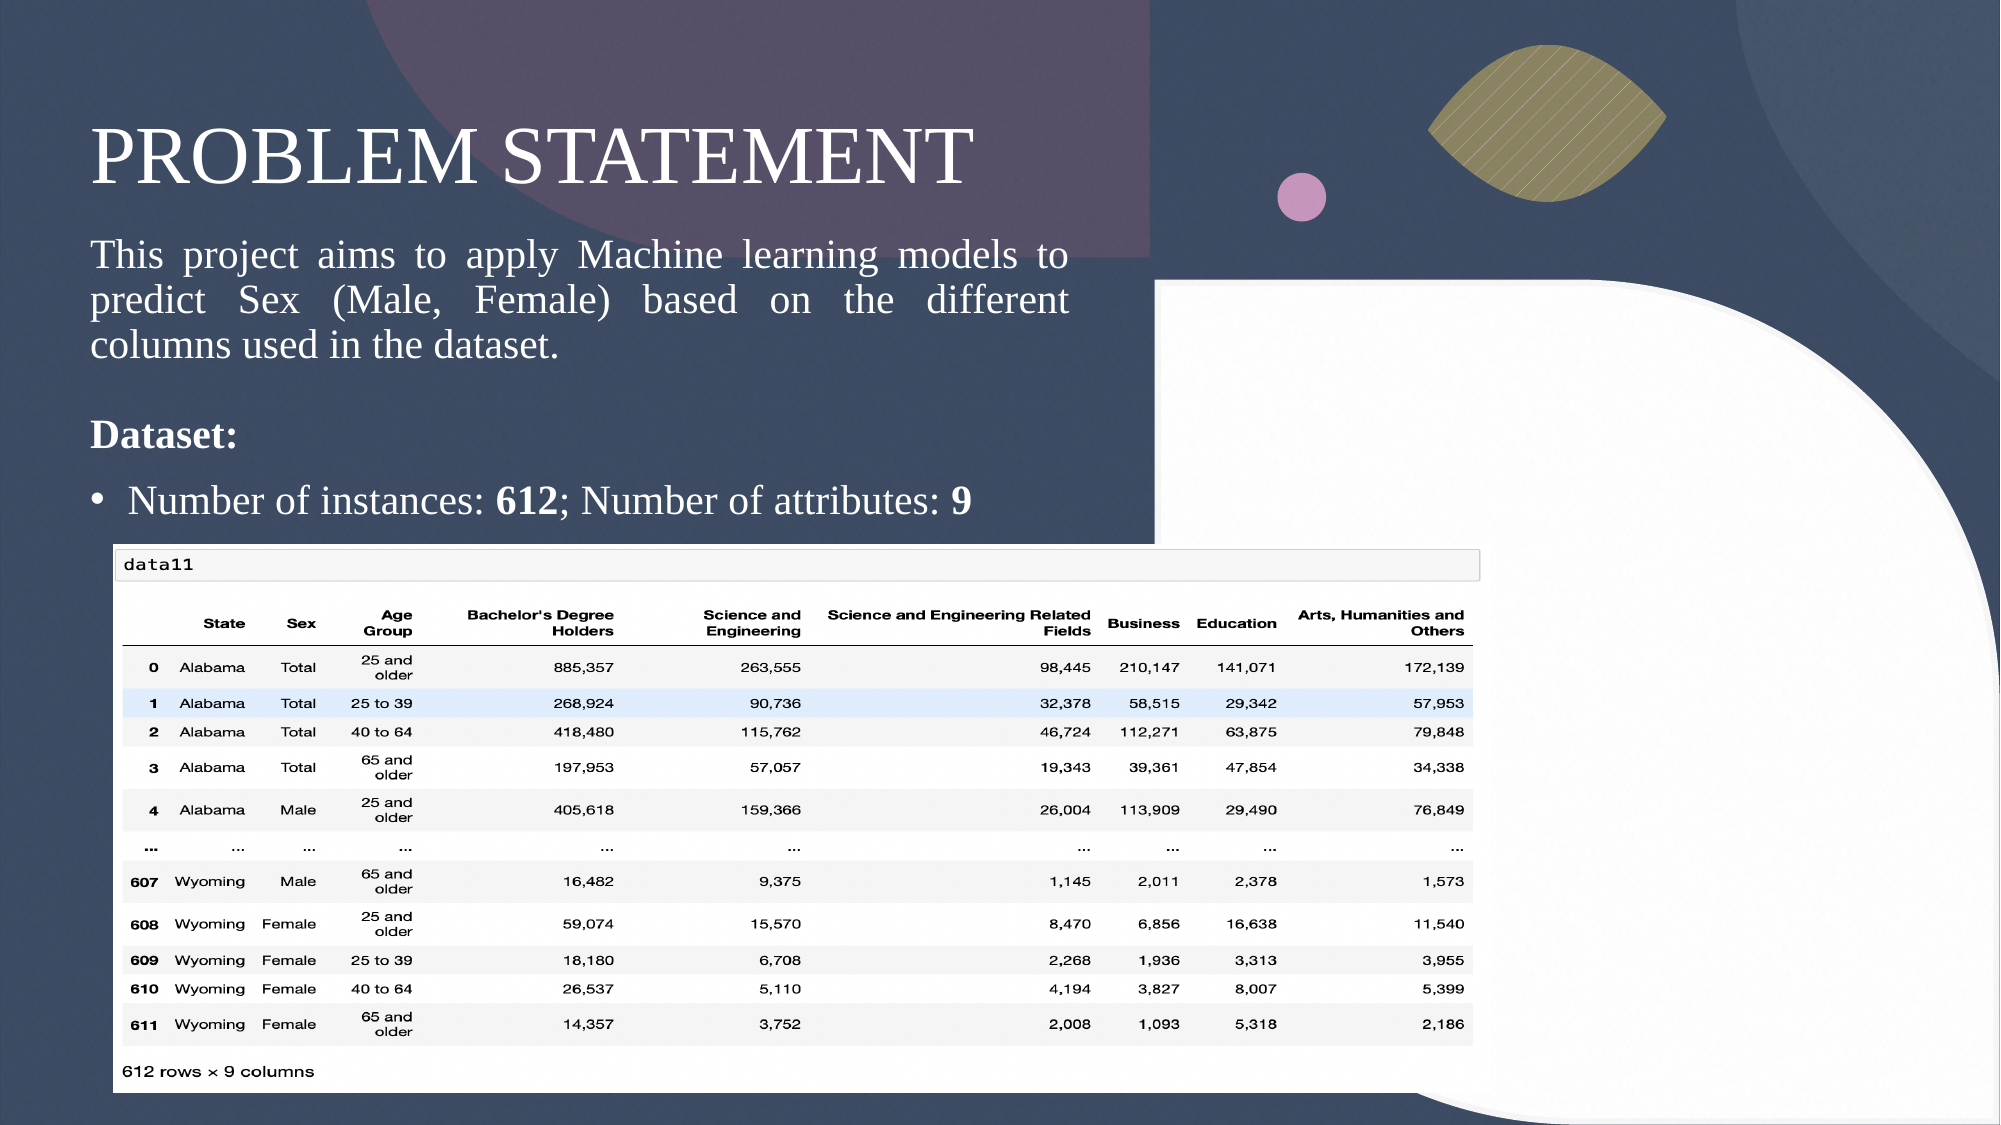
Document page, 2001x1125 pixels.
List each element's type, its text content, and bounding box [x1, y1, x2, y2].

text_box [0, 0, 2000, 1125]
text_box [365, 0, 2000, 1122]
picture [113, 544, 1490, 1093]
title PROBLEM STATEMENT [75, 32, 365, 209]
list This project aims to apply Machine learning models to predict Sex (Male, Female) based on the different columns used in the dataset. Dataset: Number of instances: 612; Number of attributes: 9 [75, 224, 365, 564]
